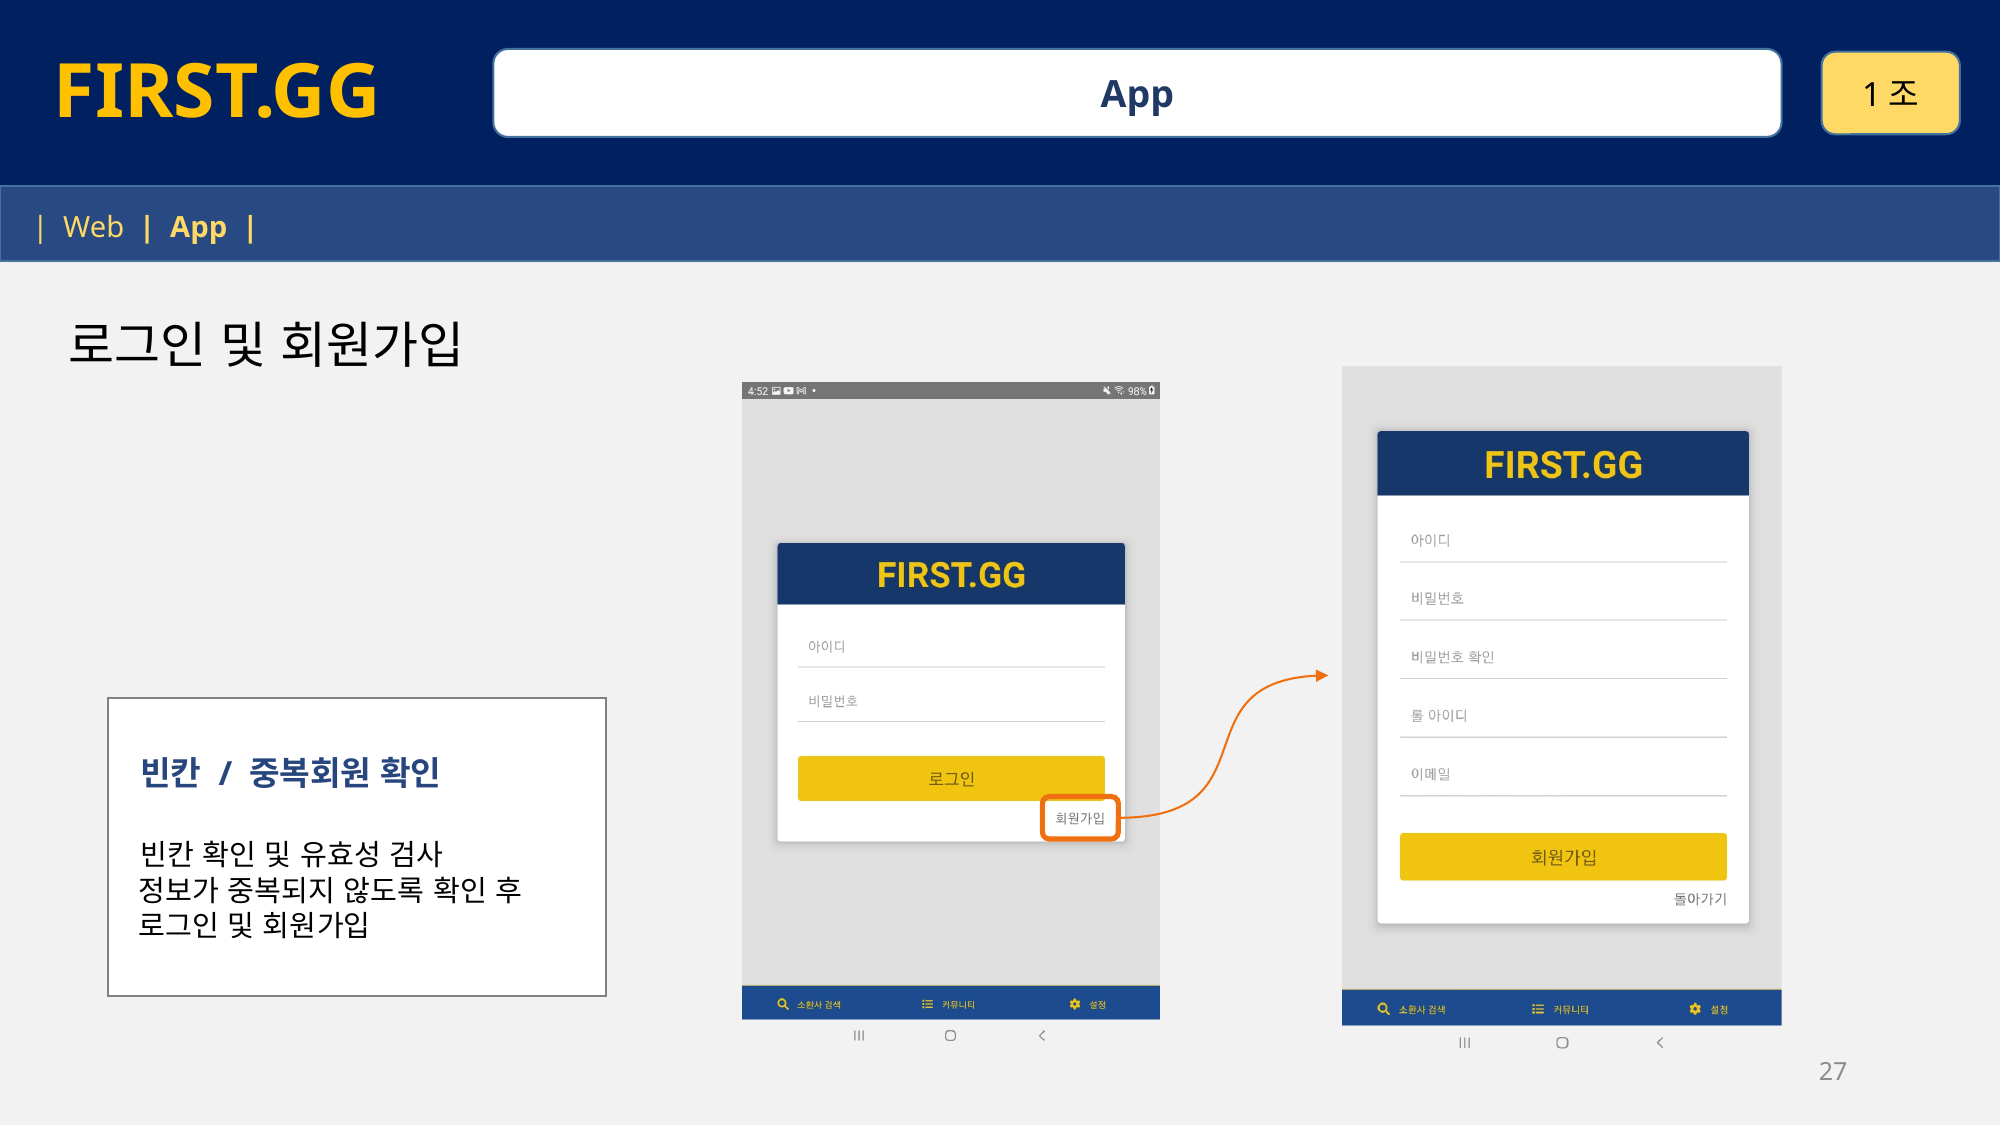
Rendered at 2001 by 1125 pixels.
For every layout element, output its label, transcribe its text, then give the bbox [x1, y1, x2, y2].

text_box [1118, 675, 1329, 818]
slide_number 27 [1782, 1042, 1863, 1103]
text_box 1조 [1820, 50, 1961, 136]
text_box | Web | App | [0, 185, 2000, 262]
picture [1342, 366, 1782, 1125]
text_box 로그인 및 회원가입 [60, 306, 552, 382]
picture [742, 382, 1160, 1053]
text_box 빈칸 / 중복회원 확인 빈칸 확인 및 유효성 검사 정보가 중복되지 않도록 확인 후 로그인 및 회원가입 [107, 697, 607, 997]
text_box FIRST.GG [0, 0, 2000, 185]
text_box App [492, 47, 1783, 138]
